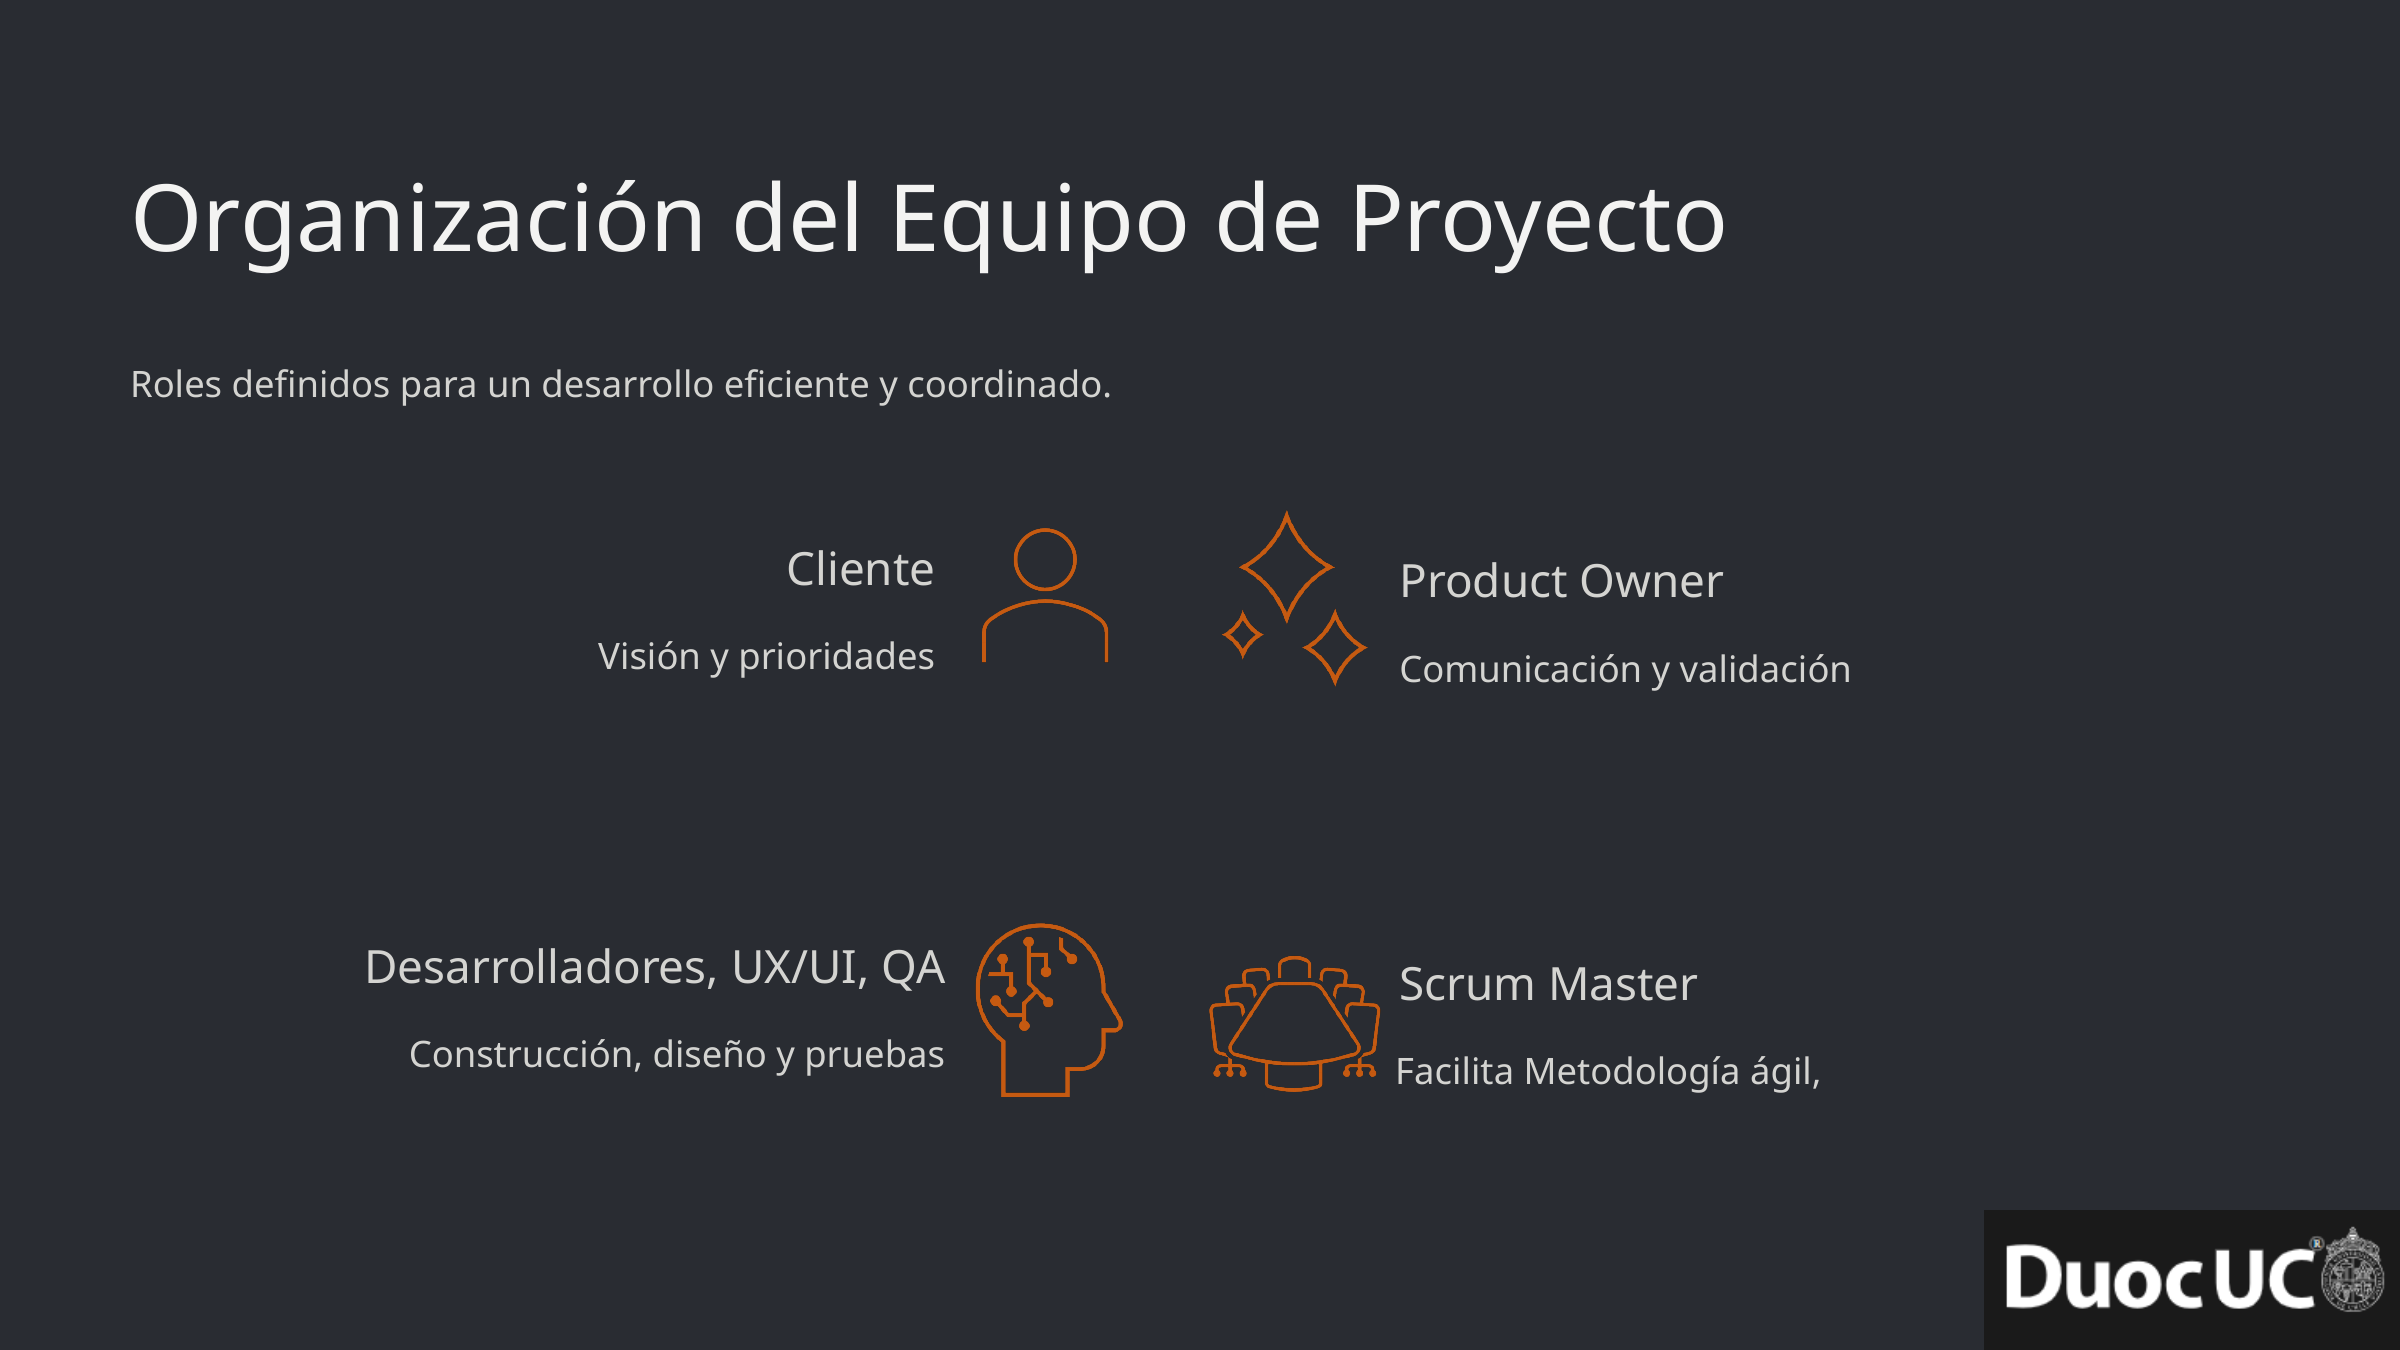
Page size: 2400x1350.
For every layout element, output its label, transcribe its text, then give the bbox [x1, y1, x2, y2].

picture [1983, 1210, 2400, 1350]
text_box Desarrolladores, UX/UI, QA [480, 935, 945, 994]
text_box Facilita Metodología ágil, [1395, 1032, 2091, 1093]
text_box Construcción, diseño y pruebas [325, 1015, 945, 1076]
text_box Roles definidos para un desarrollo eficiente y coordinado. [130, 345, 2270, 405]
picture [1205, 935, 1384, 1114]
text_box Visión y prioridades [314, 617, 936, 678]
picture [1188, 494, 1396, 702]
text_box Cliente [470, 537, 936, 596]
text_box Product Owner [1399, 549, 1865, 608]
picture [945, 907, 1153, 1114]
text_box Comunicación y validación [1399, 630, 2095, 690]
text_box Scrum Master [1399, 952, 1865, 1011]
picture [950, 500, 1140, 690]
text_box Organización del Equipo de Proyecto [130, 154, 1684, 271]
